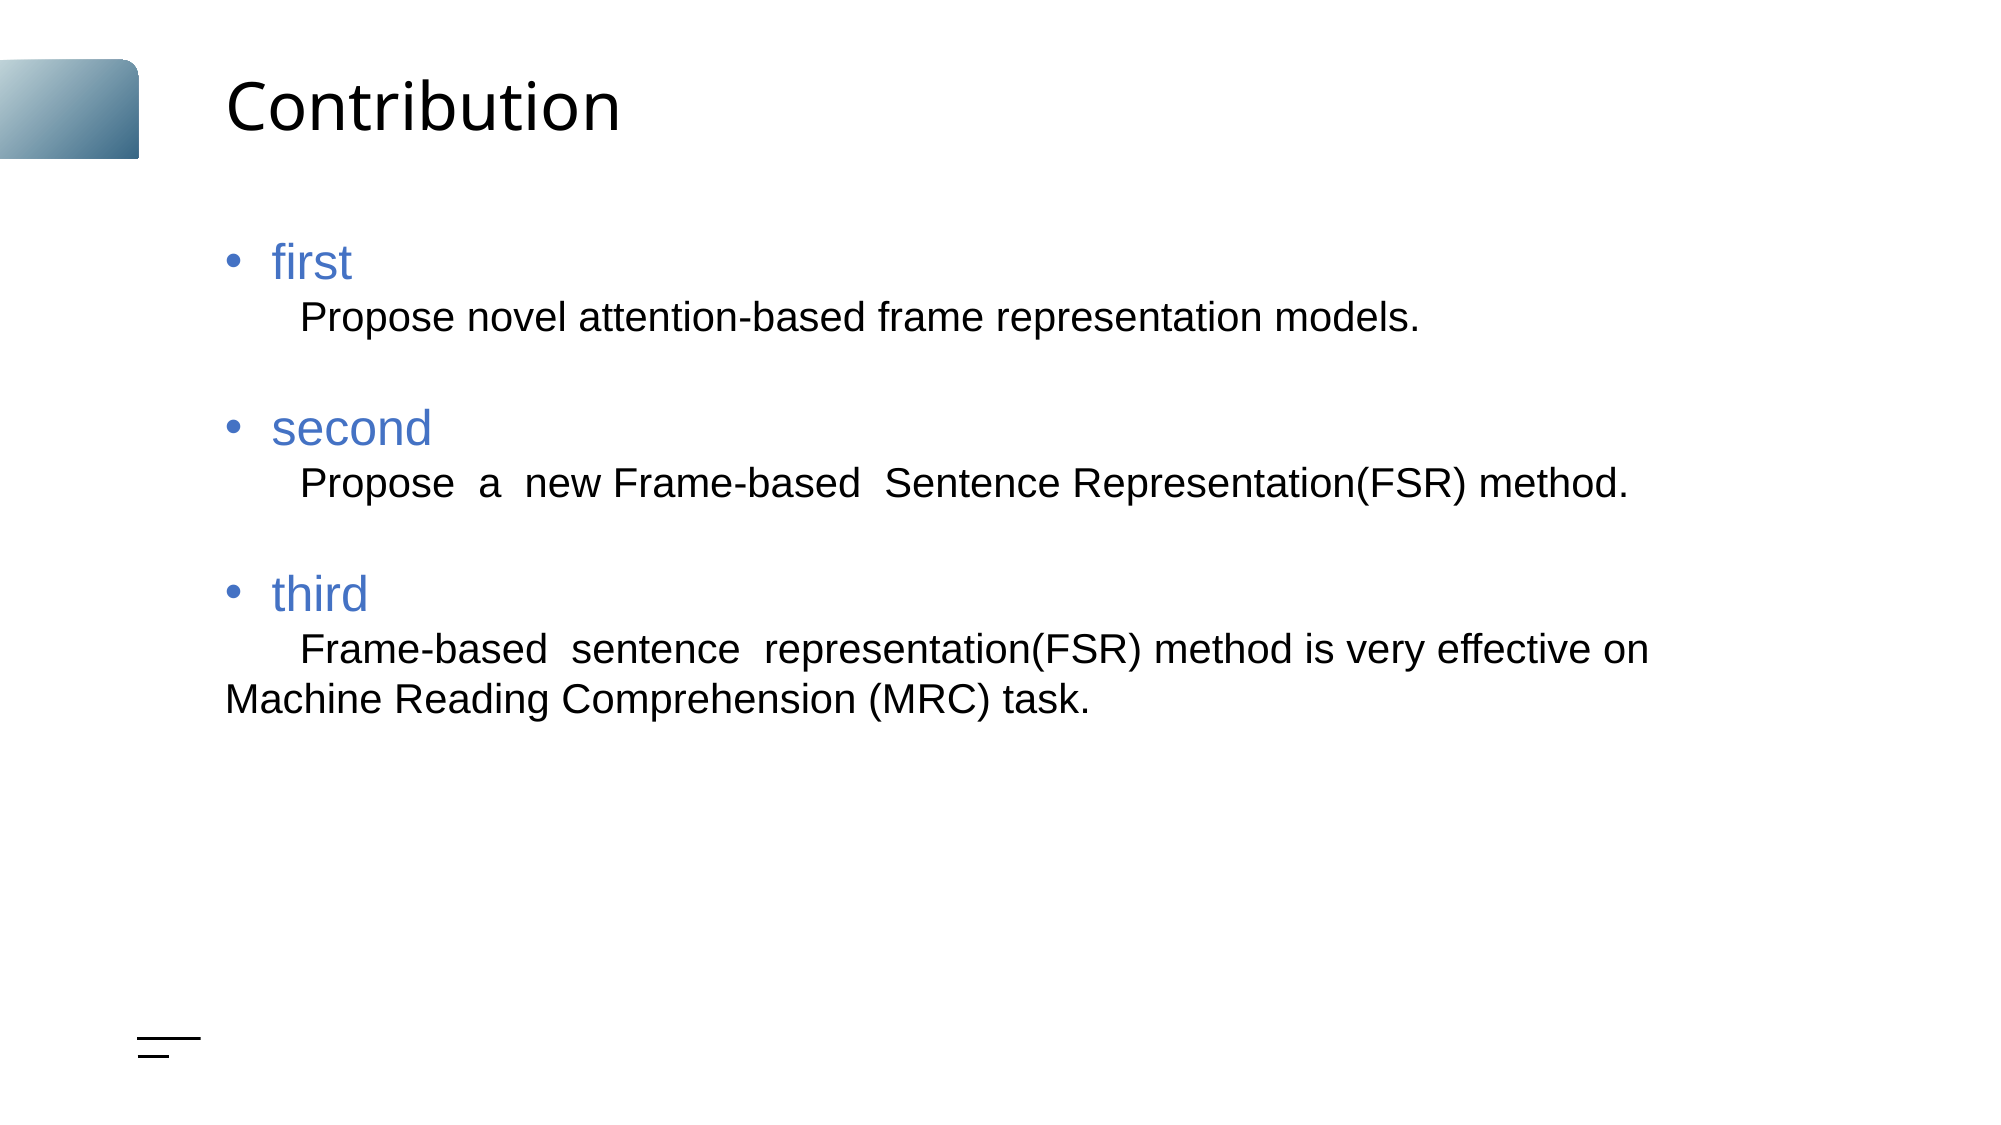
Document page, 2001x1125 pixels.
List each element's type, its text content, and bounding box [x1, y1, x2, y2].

text_box first Propose novel attention-based frame representation models. [209, 222, 1743, 348]
text_box third Frame-based sentence representation(FSR) method is very effective on Machine Reading Comprehension (MRC) task. [209, 554, 1743, 730]
text_box second Propose a new Frame-based Sentence Representation(FSR) method. [209, 388, 1743, 514]
title Contribution [210, 59, 1935, 159]
